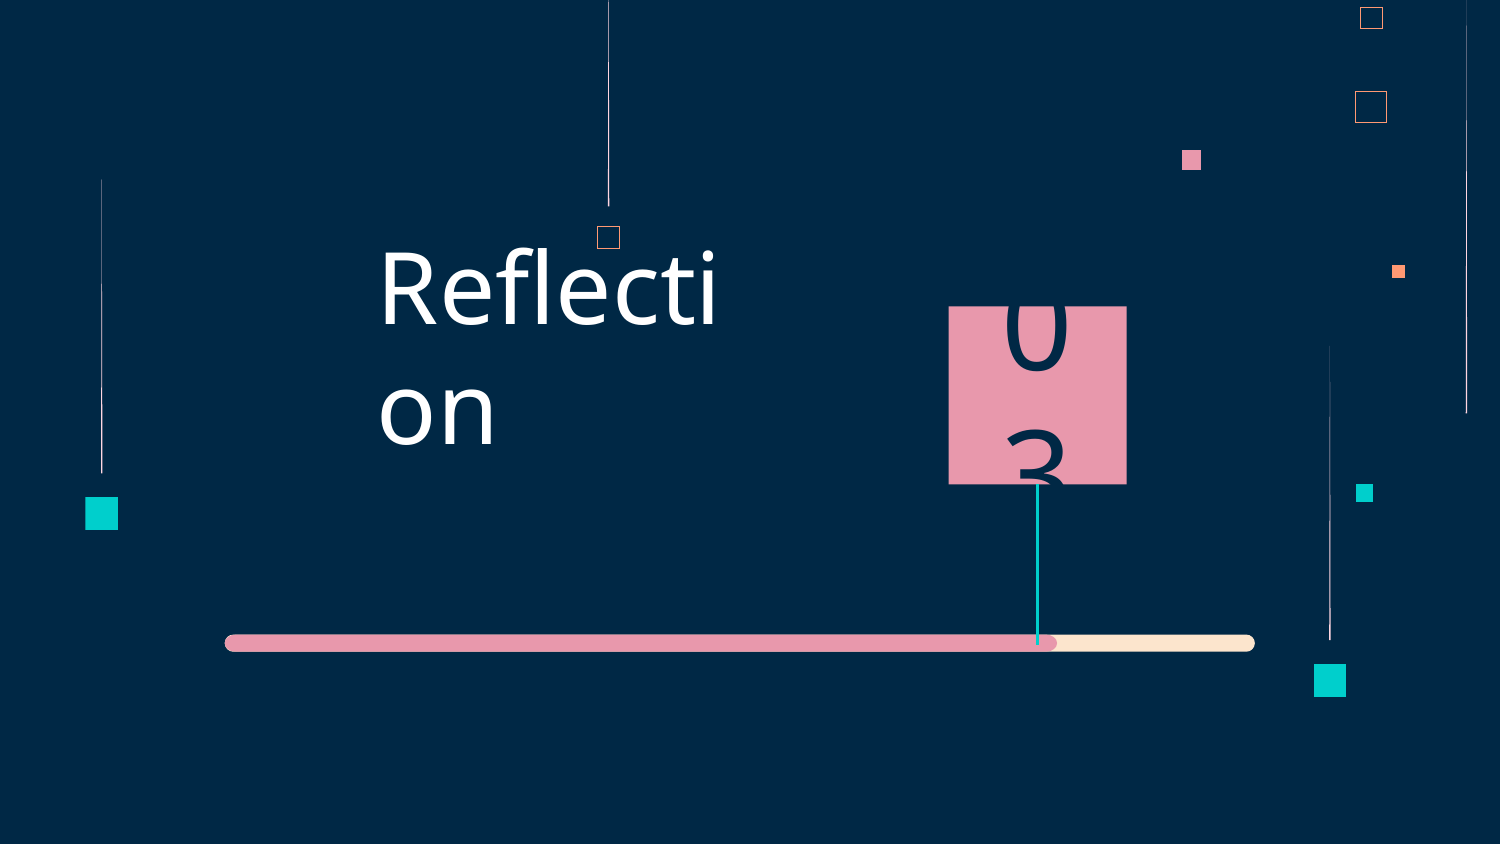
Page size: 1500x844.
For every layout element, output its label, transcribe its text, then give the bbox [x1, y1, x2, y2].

title Reflection [361, 310, 792, 481]
text_box [948, 306, 1127, 485]
text_box [1049, 634, 1255, 652]
text_box [224, 634, 1058, 652]
title 03 [957, 348, 1119, 443]
